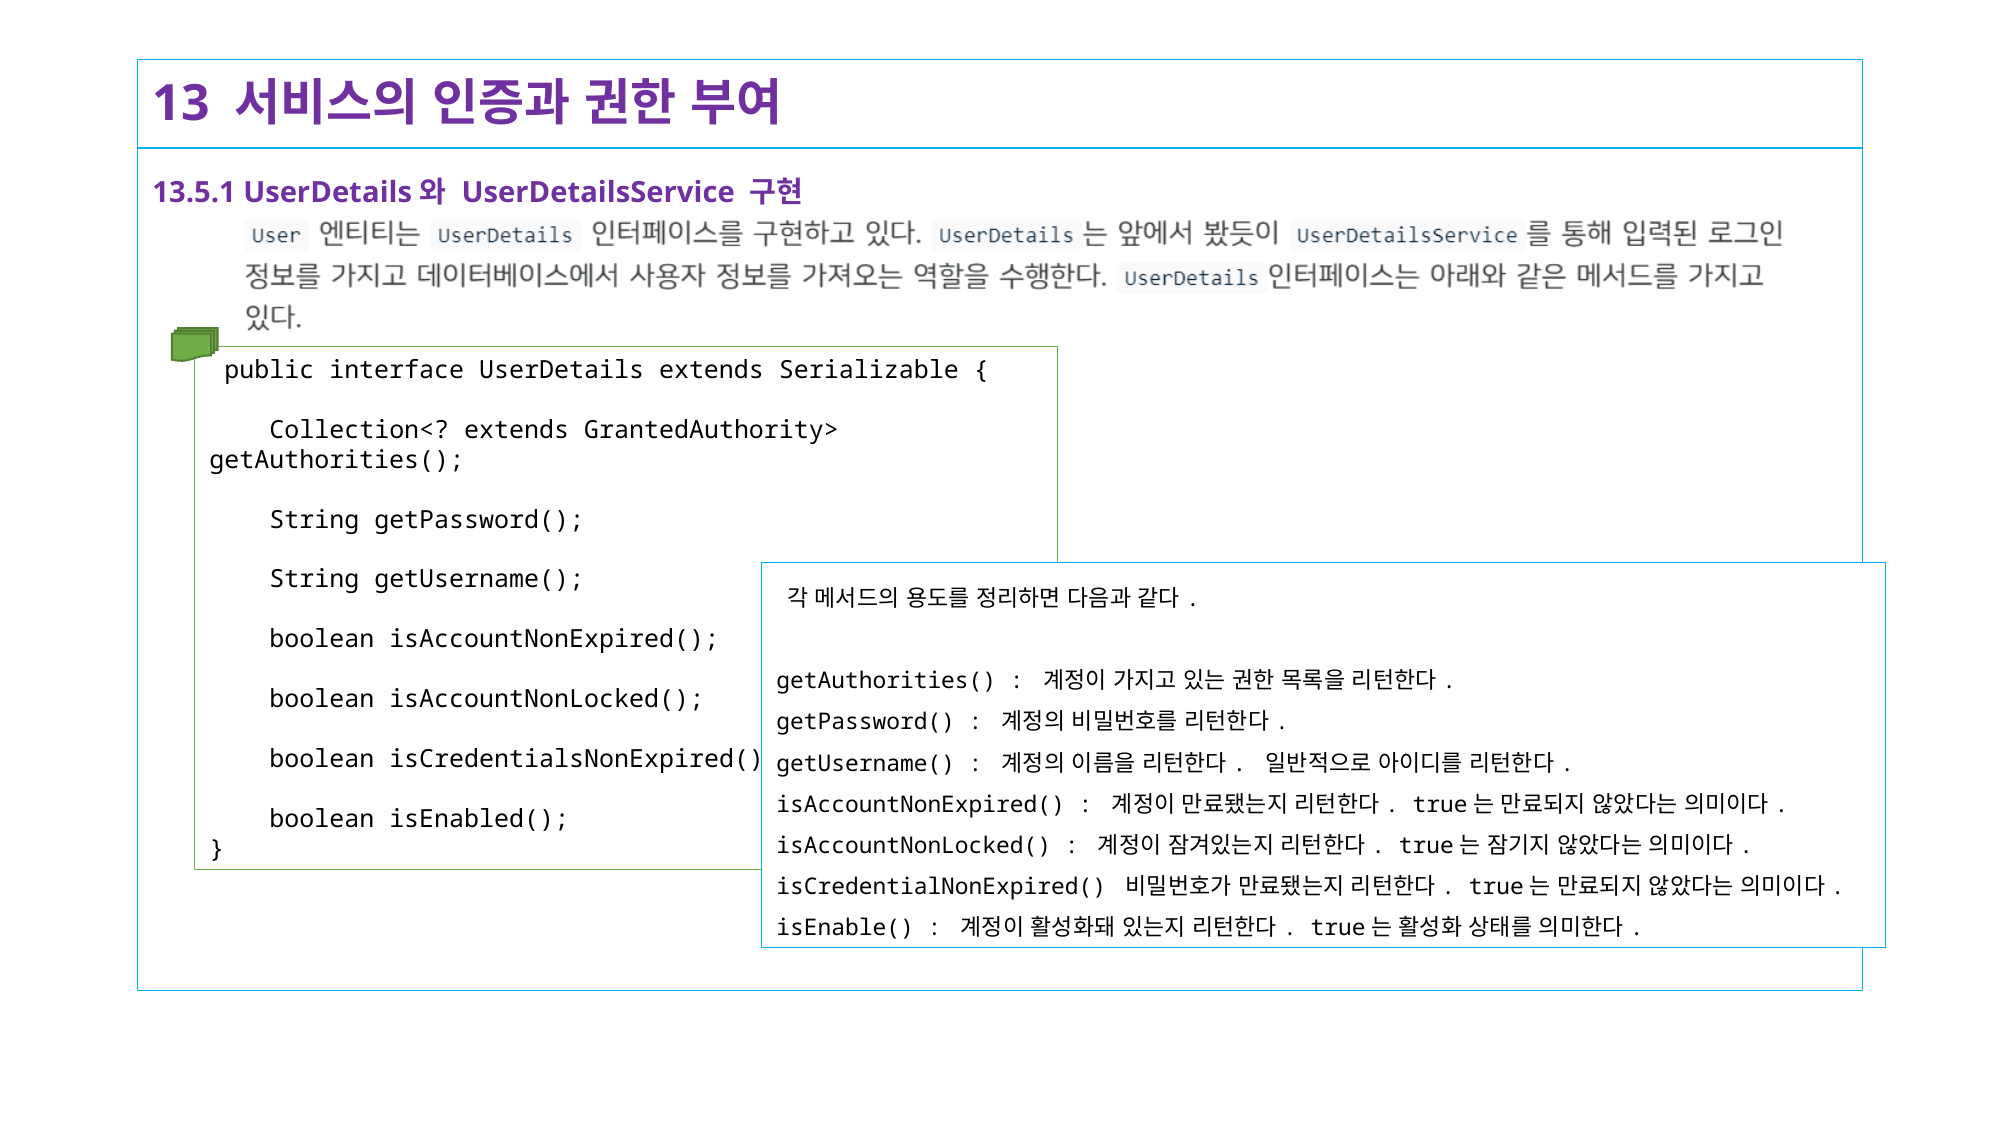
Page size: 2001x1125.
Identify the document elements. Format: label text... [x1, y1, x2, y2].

title 13 서비스의 인증과 권한 부여 [137, 59, 1863, 148]
picture [236, 213, 1799, 345]
text_box public interface UserDetails extends Serializable { Collection<? extends GrantedAuthority> getAuthorities(); String getPassword(); String getUsername(); boolean isAccountNonExpired(); boolean isAccountNonLocked(); boolean isCredentialsNonExpired(); boolean isEnabled(); } [194, 346, 1058, 870]
list 13.5.1 UserDetails와 UserDetailsService 구현 [137, 148, 1863, 991]
text_box [170, 327, 219, 362]
text_box 각 메서드의 용도를 정리하면 다음과 같다. getAuthorities() : 계정이 가지고 있는 권한 목록을 리턴한다. getPassword() : 계정의 비밀번호를 리턴한다. getUsername() : 계정의 이름을 리턴한다. 일반적으로 아이디를 리턴한다. isAccountNonExpired() : 계정이 만료됐는지 리턴한다. true는 만료되지 않았다는 의미이다. isAccountNonLocked() : 계정이 잠겨있는지 리턴한다. true는 잠기지 않았다는 의미이다. isCredentialNonExpired() 비밀번호가 만료됐는지 리턴한다. true는 만료되지 않았다는 의미이다. isEnable() : 계정이 활성화돼 있는지 리턴한다. true는 활성화 상태를 의미한다. [761, 562, 1886, 948]
